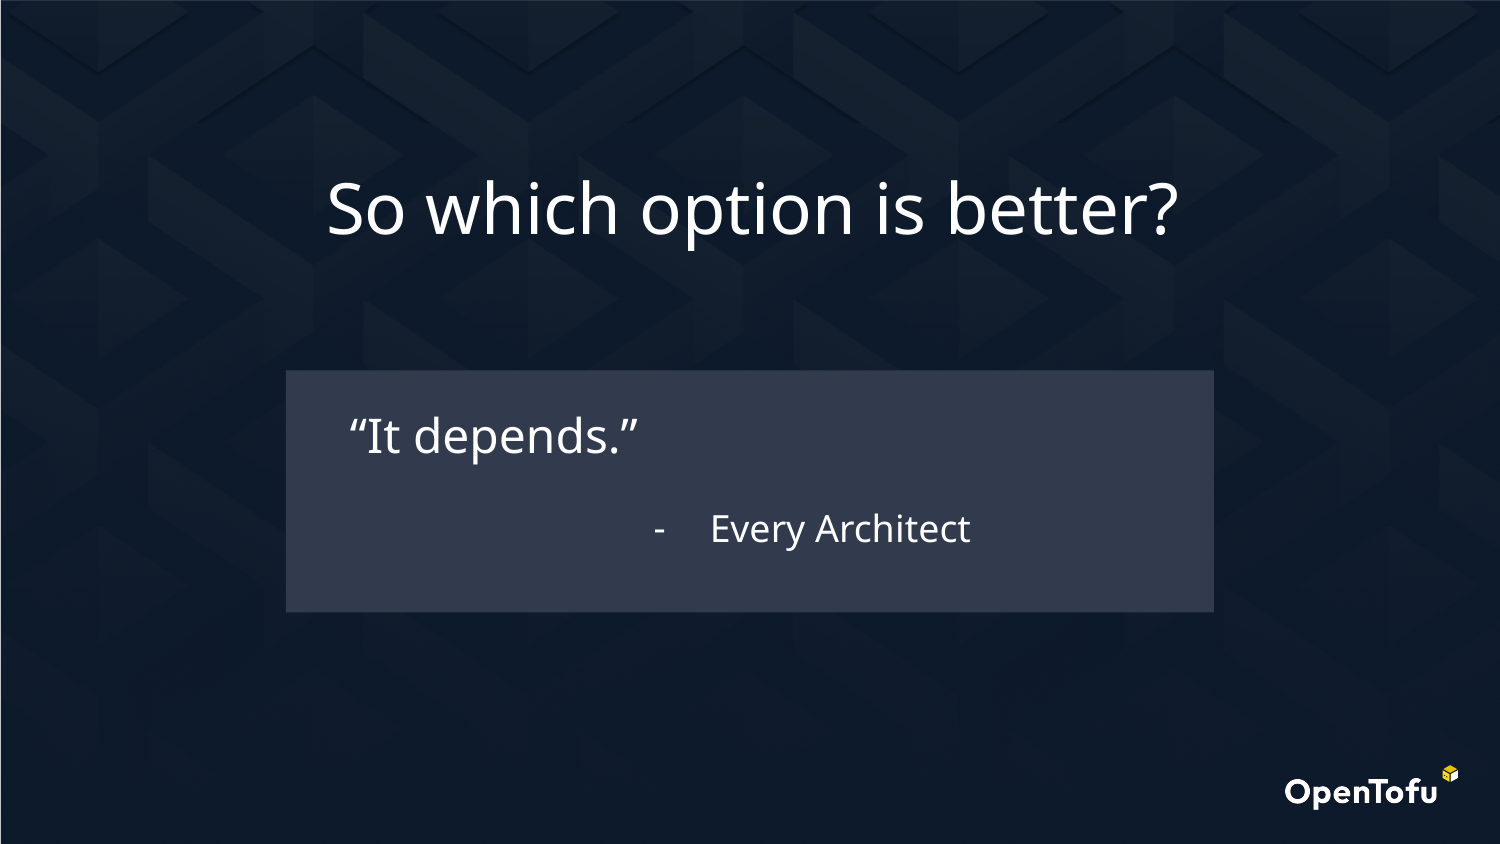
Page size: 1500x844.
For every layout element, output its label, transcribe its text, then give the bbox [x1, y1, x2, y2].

text_box Every Architect [619, 489, 1115, 565]
title So which option is better? [292, 148, 1214, 310]
text_box [285, 370, 1214, 613]
picture [0, 0, 1500, 844]
text_box “It depends.” [334, 390, 1207, 479]
